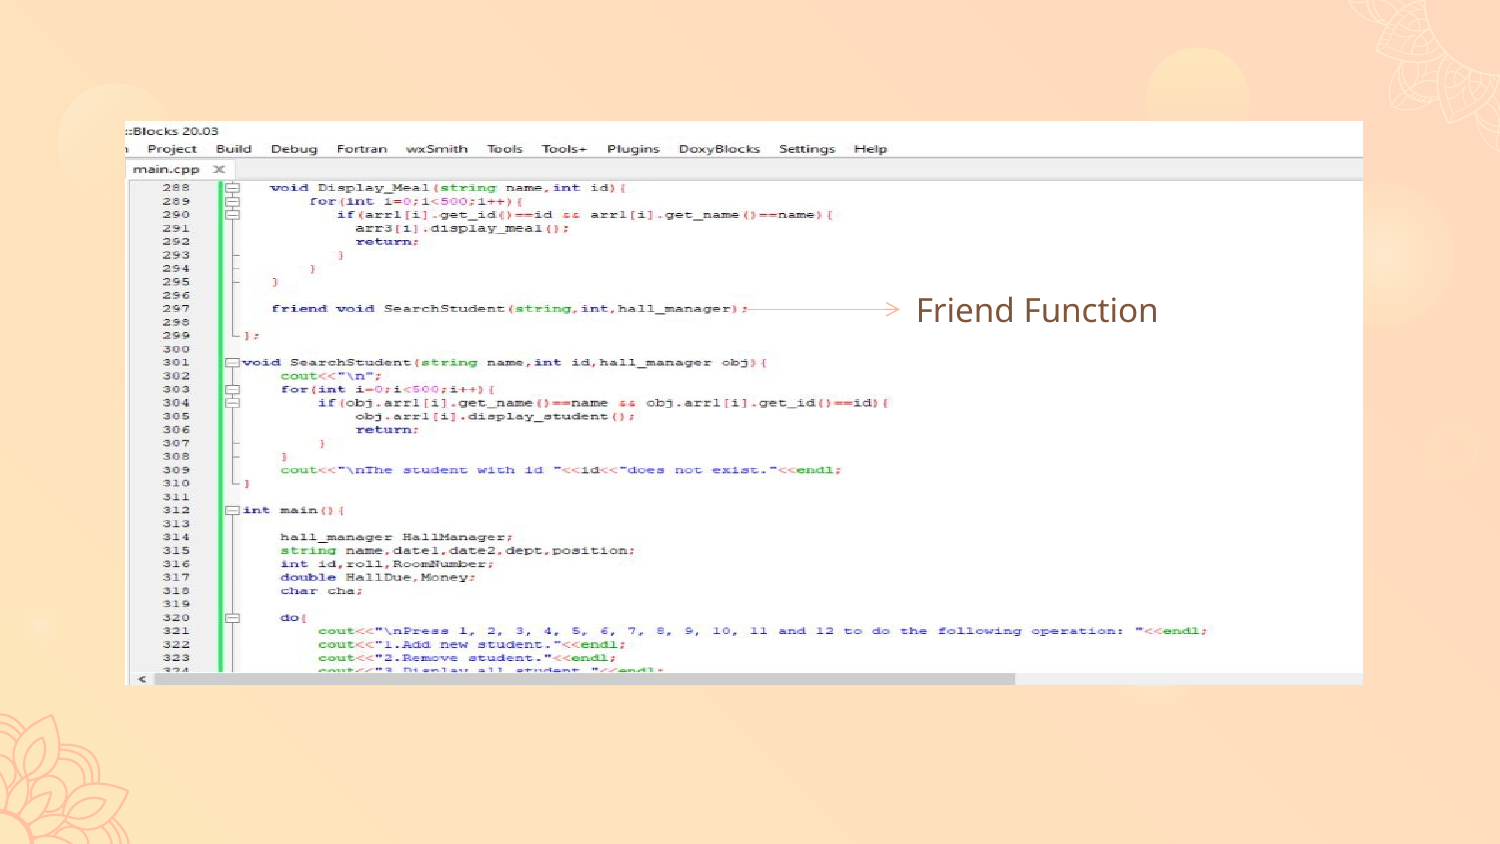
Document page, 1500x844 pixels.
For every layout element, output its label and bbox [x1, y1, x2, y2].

picture [124, 121, 1363, 685]
